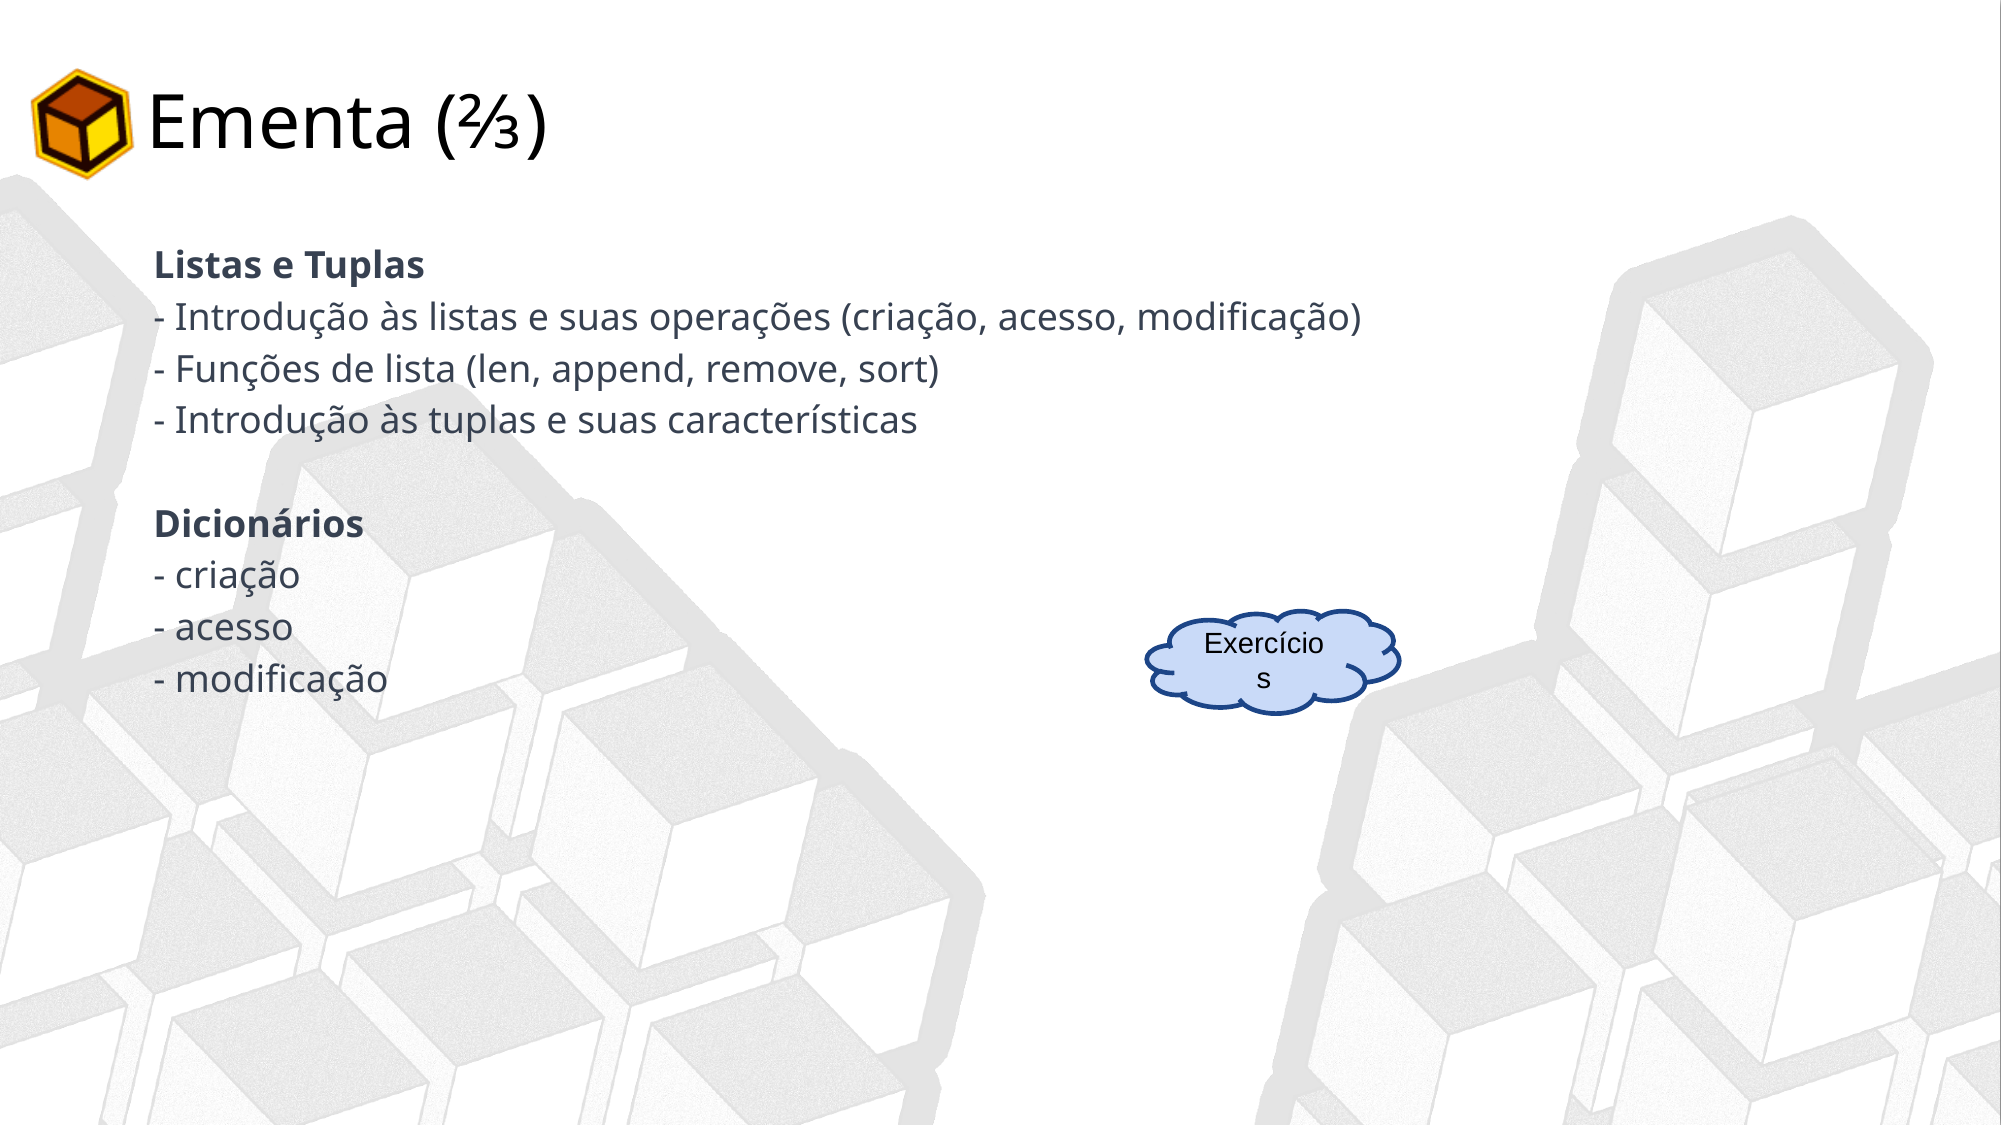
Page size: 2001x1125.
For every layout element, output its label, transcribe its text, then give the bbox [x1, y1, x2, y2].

text_box Listas e Tuplas - Introdução às listas e suas operações (criação, acesso, modificação) - Funções de lista (len, append, remove, sort) - Introdução às tuplas e suas características Dicionários - criação - acesso - modificação [138, 219, 1644, 715]
title Ementa (⅔) [131, 42, 1147, 207]
picture [0, 0, 2001, 1125]
text_box Exercícios [1146, 611, 1400, 714]
